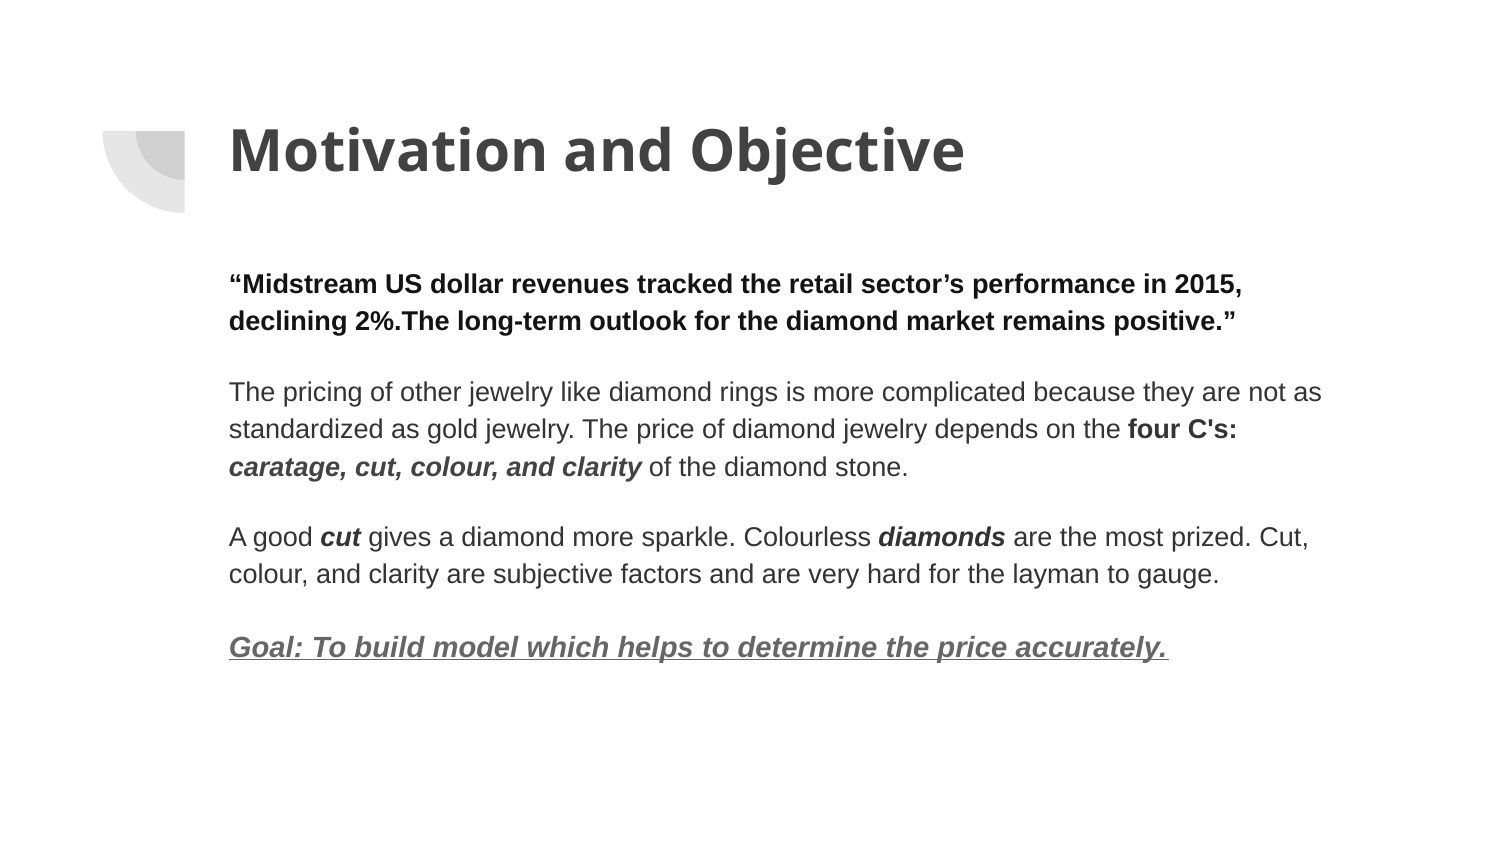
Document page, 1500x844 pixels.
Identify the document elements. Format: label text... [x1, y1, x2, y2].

title Motivation and Objective [213, 98, 1368, 246]
list “Midstream US dollar revenues tracked the retail sector’s performance in 2015, declining 2%.The long-term outlook for the diamond market remains positive.” The pricing of other jewelry like diamond rings is more complicated because they are not as standardized as gold jewelry. The price of diamond jewelry depends on the four C's: caratage, cut, colour, and clarity of the diamond stone. A good cut gives a diamond more sparkle. Colourless diamonds are the most prized. Cut, colour, and clarity are subjective factors and are very hard for the layman to gauge. Goal: To build model which helps to determine the price accurately. [213, 246, 1368, 761]
